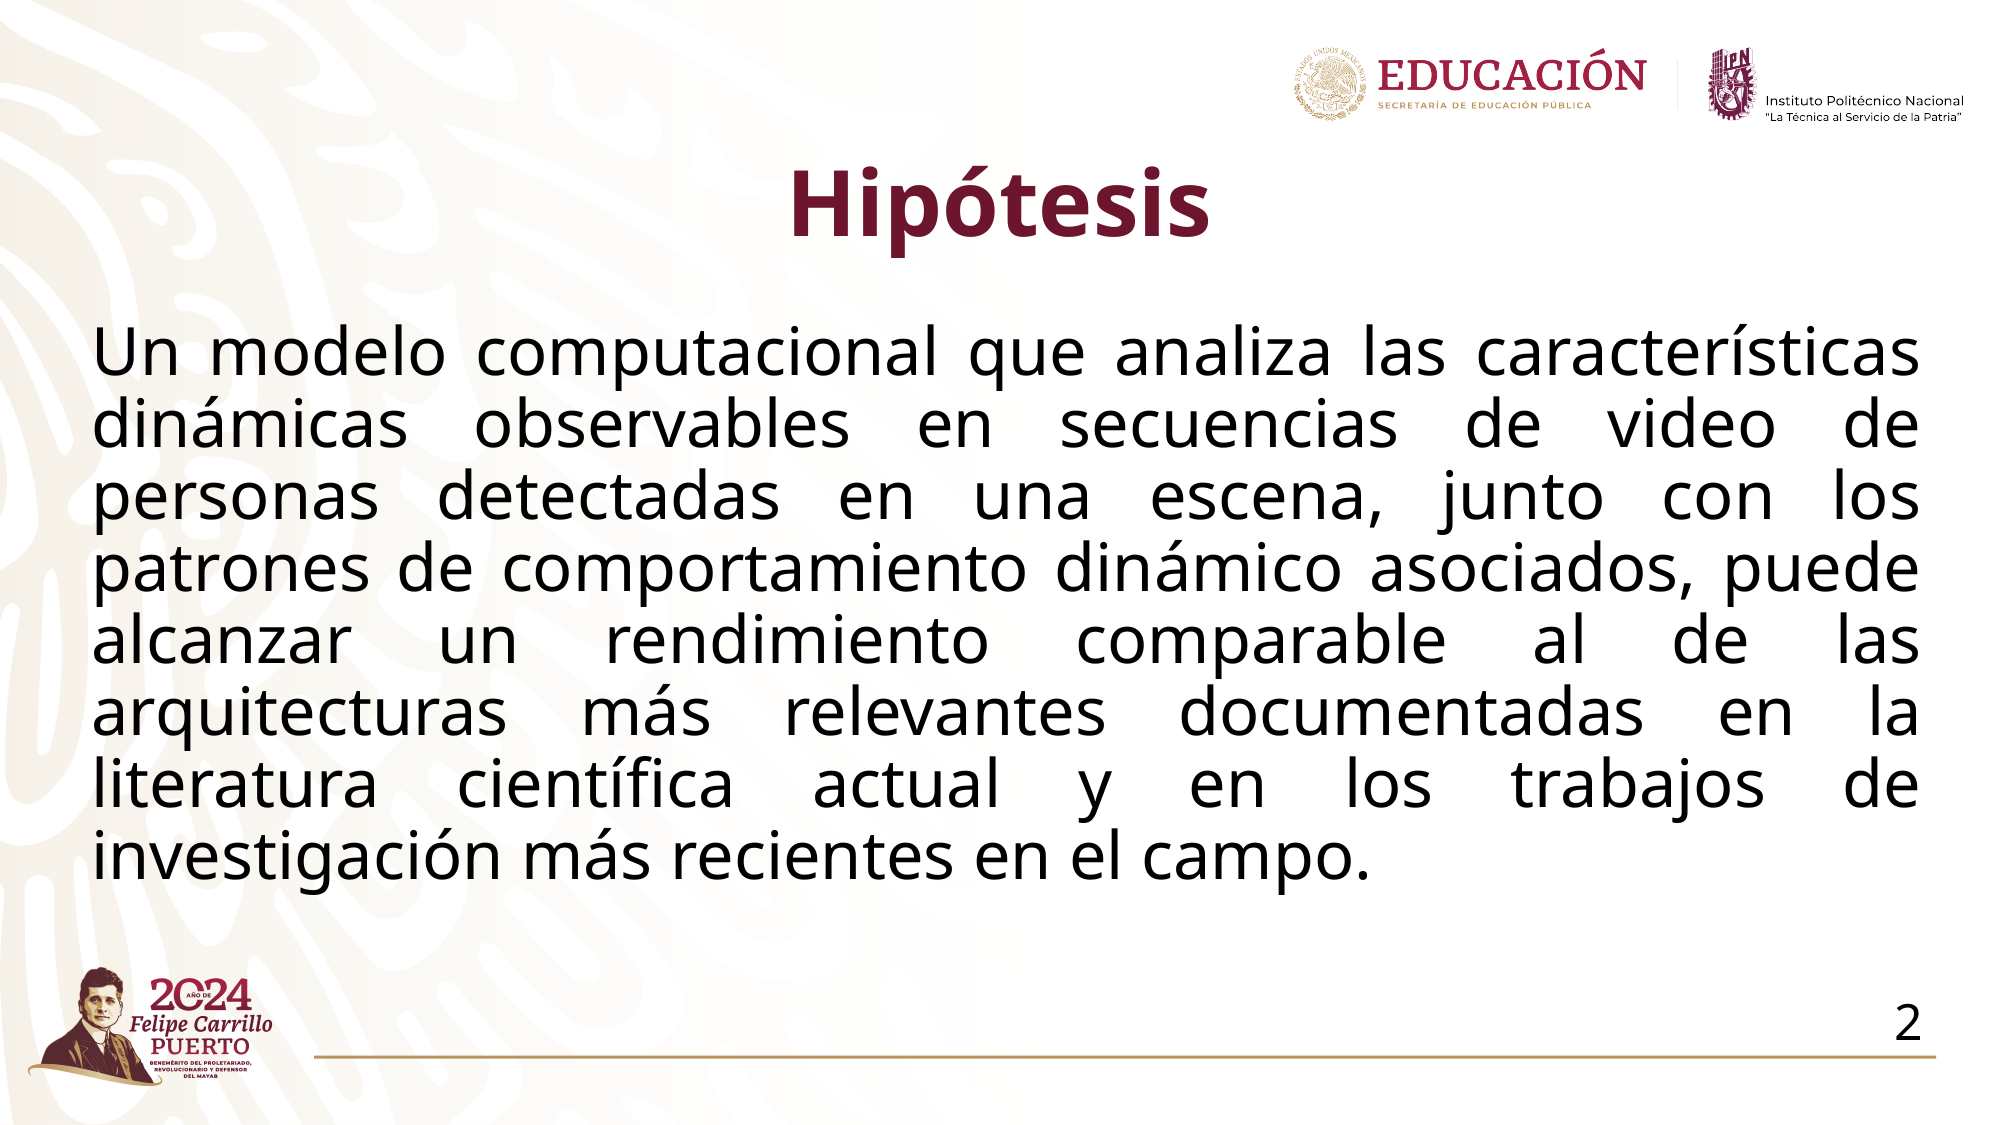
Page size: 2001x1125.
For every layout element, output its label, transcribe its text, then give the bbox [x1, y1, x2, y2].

text_box 2 [1879, 990, 1963, 1080]
title Hipótesis [136, 129, 1863, 264]
list Un modelo computacional que analiza las características dinámicas observables en secuencias de video de personas detectadas en una escena, junto con los patrones de comportamiento dinámico asociados, puede alcanzar un rendimiento comparable al de las arquitecturas más relevantes documentadas en la literatura científica actual y en los trabajos de investigación más recientes en el campo. [76, 310, 1939, 902]
picture [0, 0, 2001, 1125]
